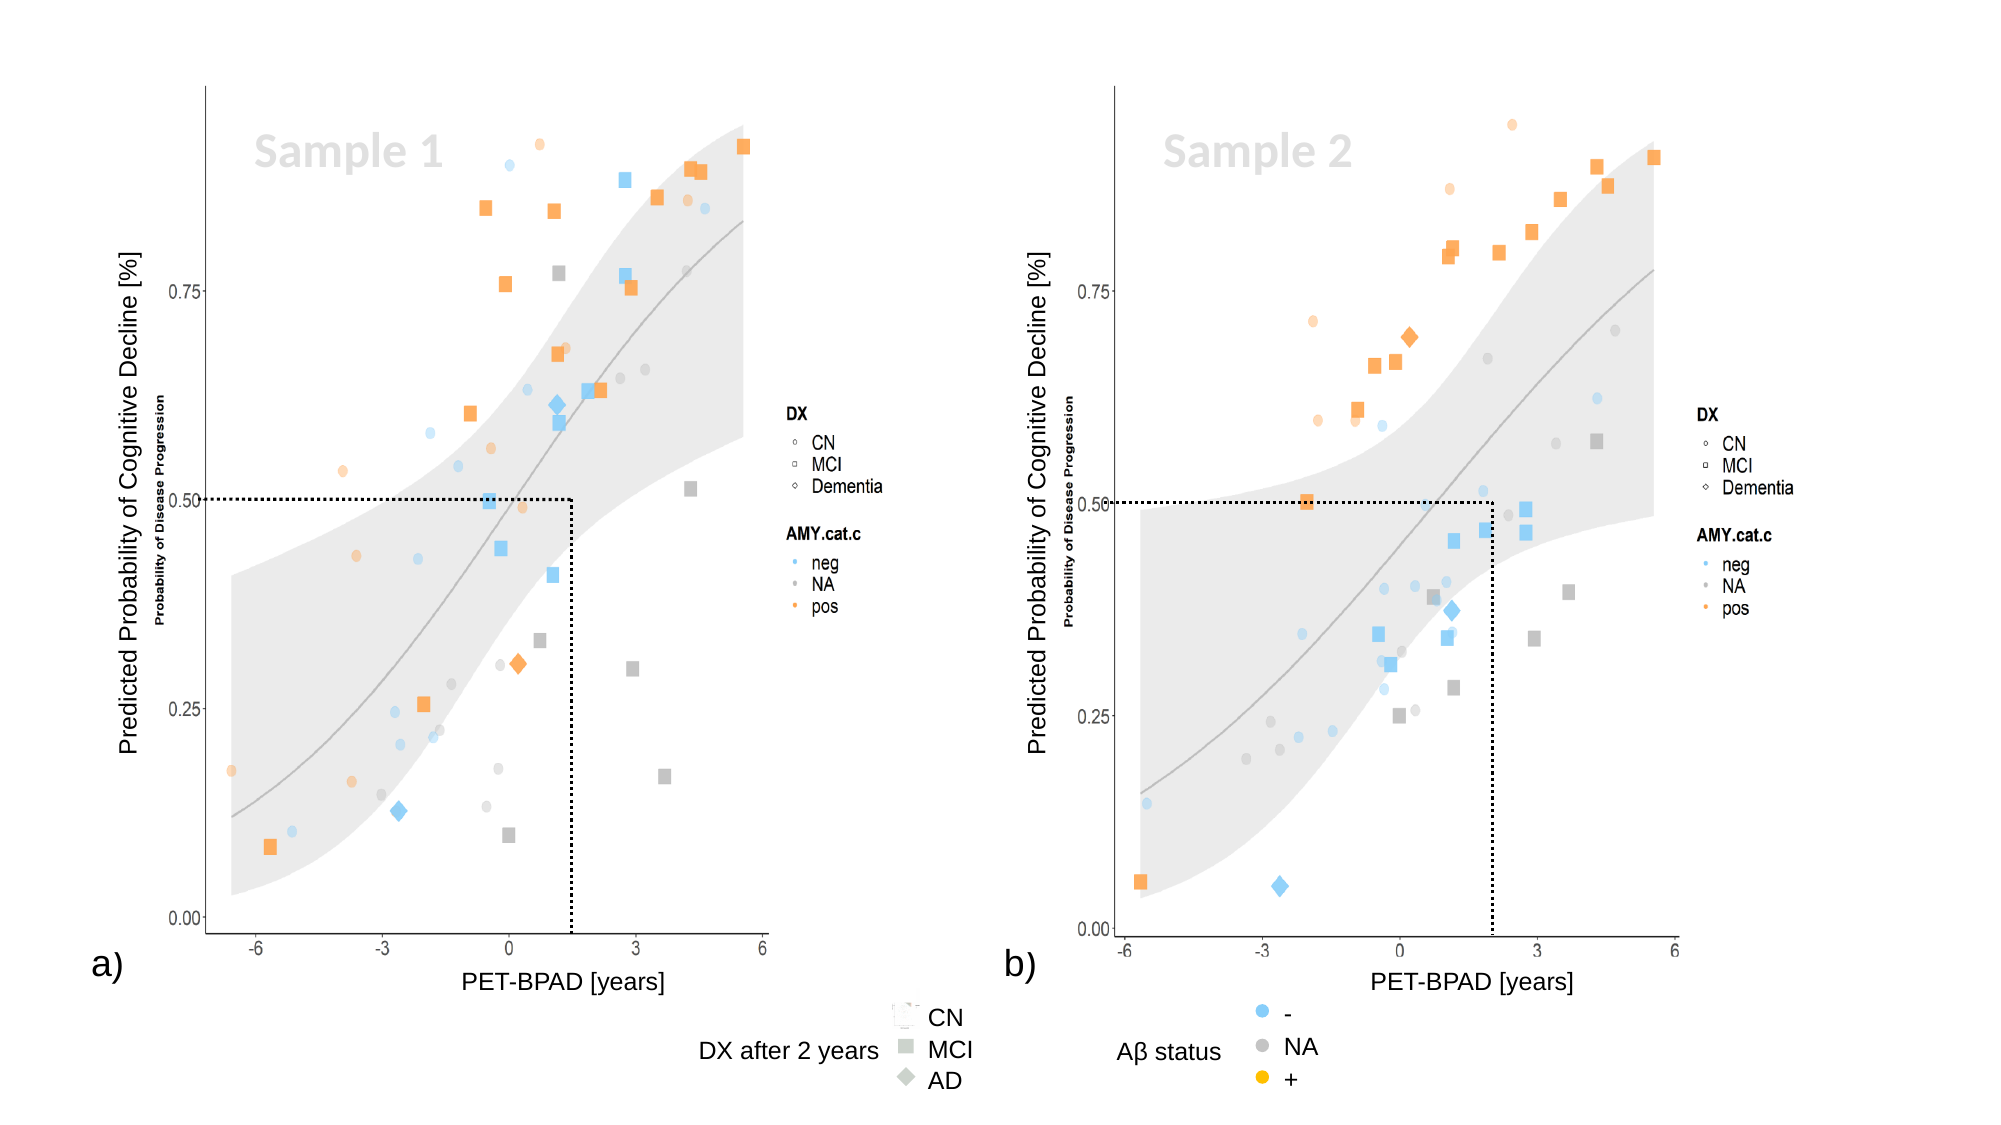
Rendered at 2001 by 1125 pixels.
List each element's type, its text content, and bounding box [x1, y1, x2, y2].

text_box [102, 54, 916, 1004]
text_box b) [923, 945, 1011, 982]
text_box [669, 982, 1416, 1104]
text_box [1011, 54, 1825, 1004]
text_box a) [0, 945, 102, 992]
